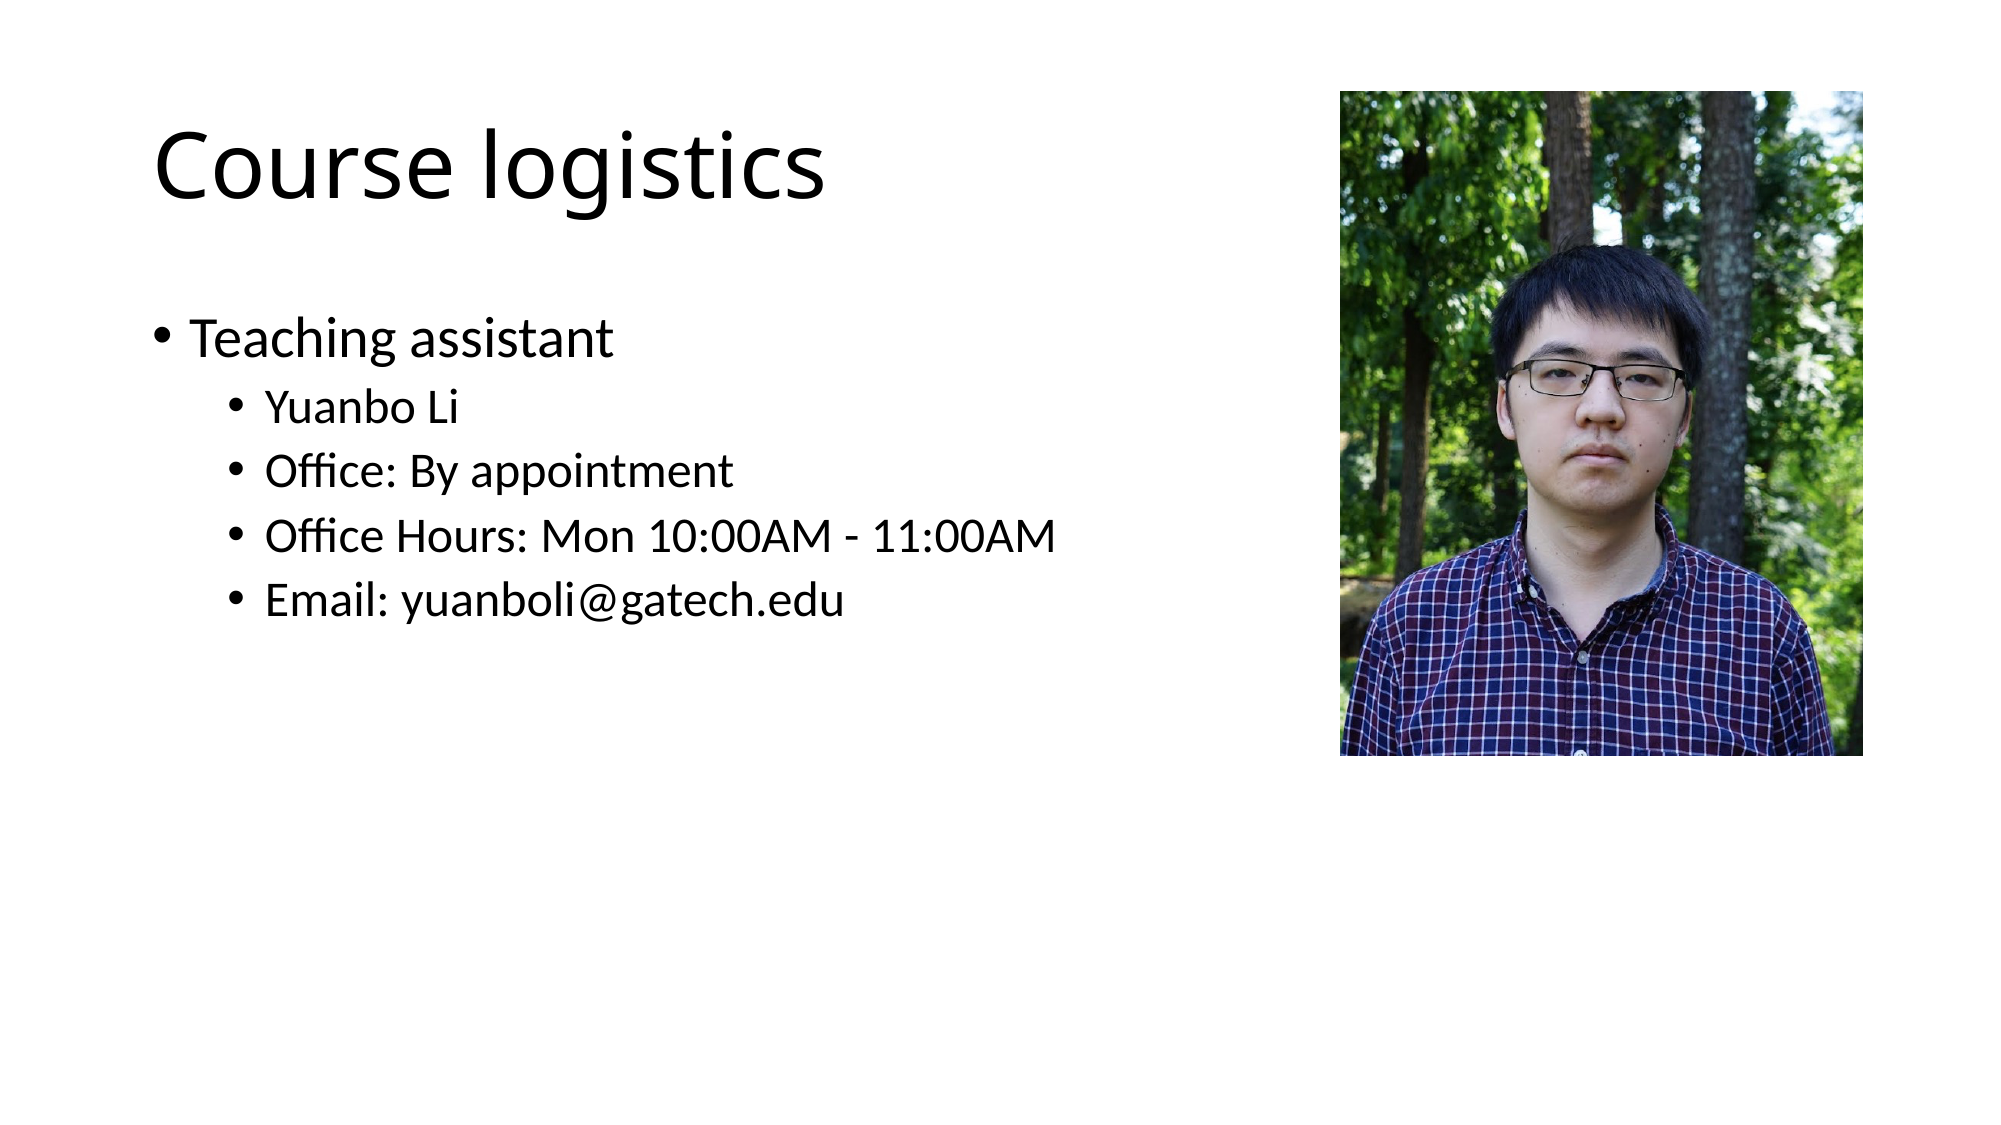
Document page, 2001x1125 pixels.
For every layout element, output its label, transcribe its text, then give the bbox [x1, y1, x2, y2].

list Teaching assistant Yuanbo Li Office: By appointment Office Hours: Mon 10:00AM - 11:00AM Email: yuanboli@gatech.edu [137, 299, 1863, 1014]
picture [1340, 91, 1863, 756]
title Course logistics [137, 59, 1863, 278]
